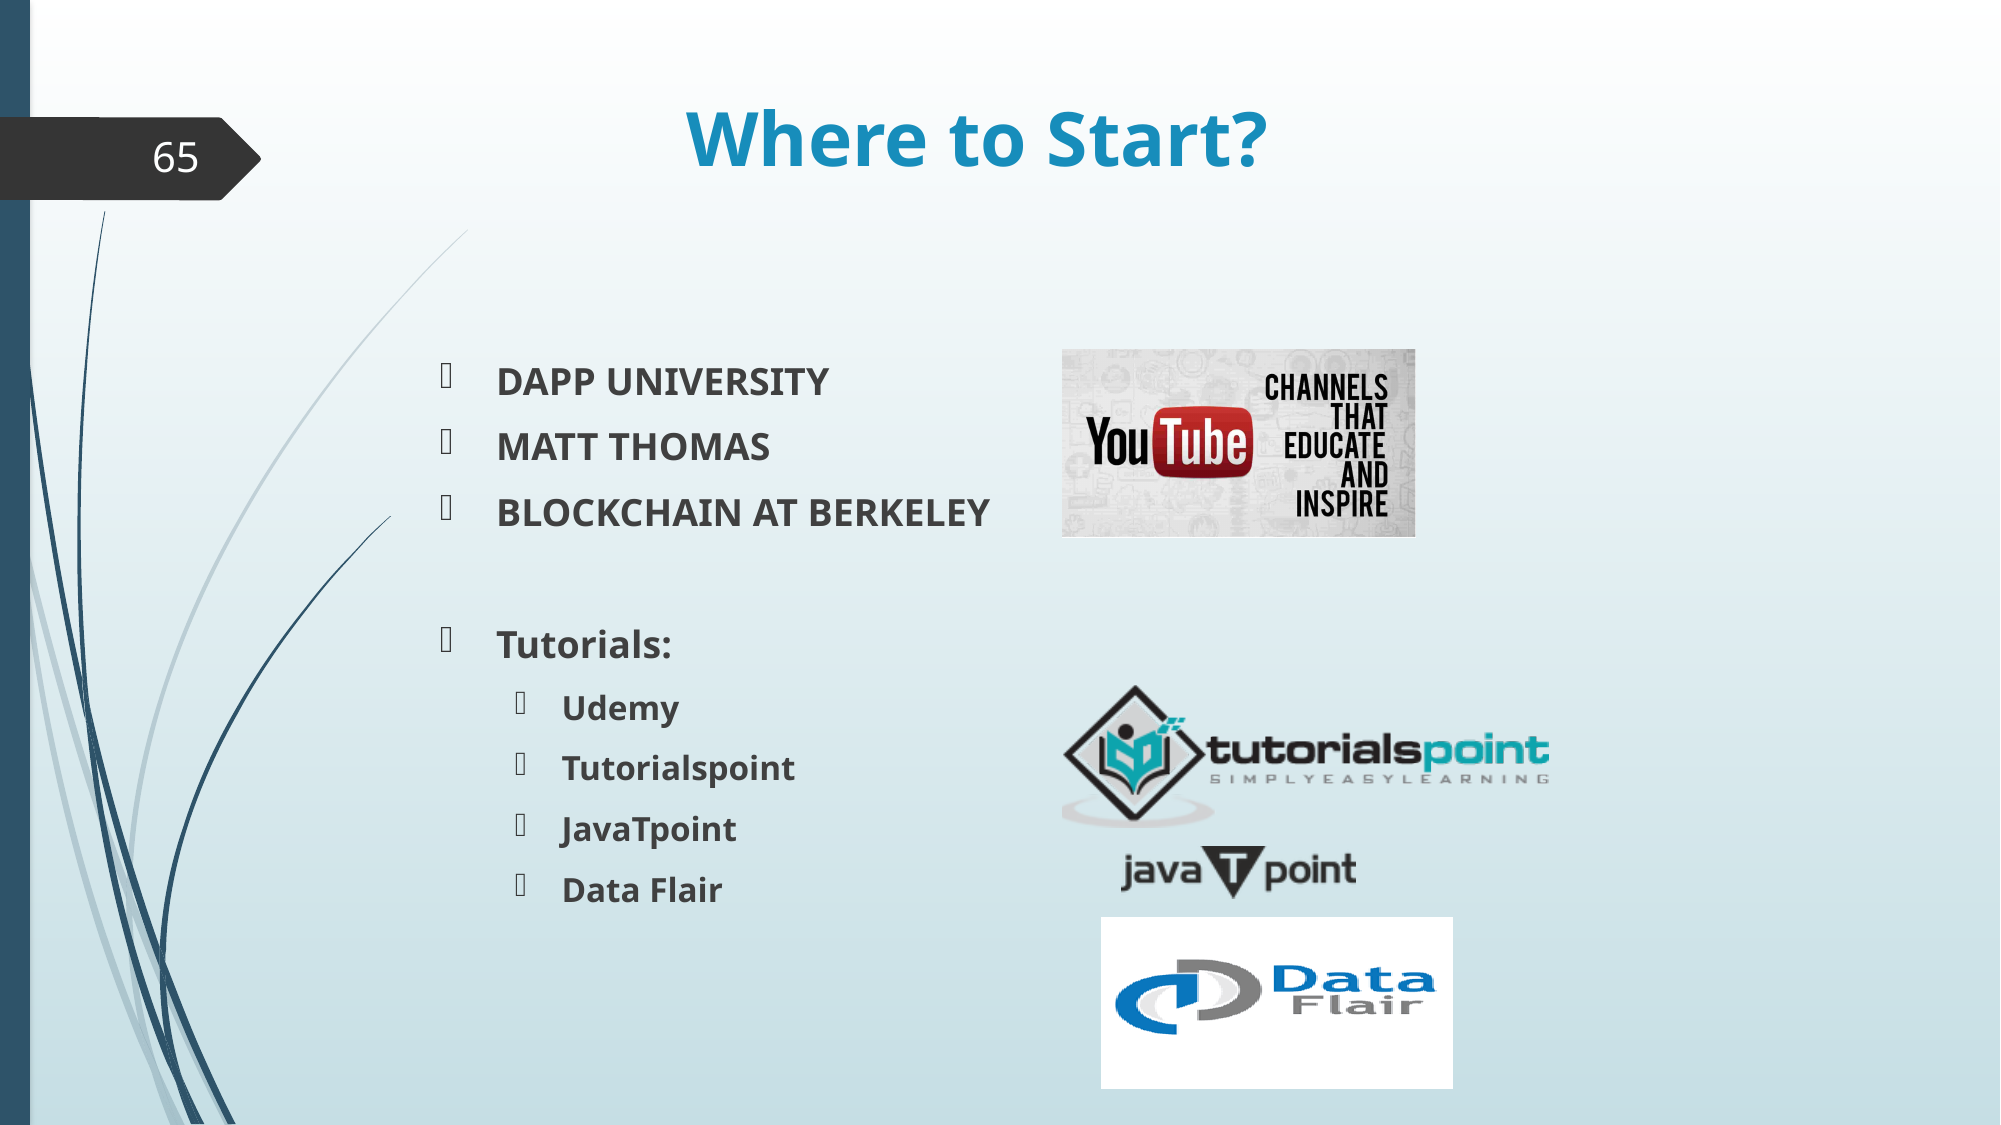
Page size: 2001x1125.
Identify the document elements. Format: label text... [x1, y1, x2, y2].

picture [1121, 846, 1357, 899]
slide_number 65 [87, 129, 216, 190]
title Where to Start? [246, 84, 1709, 295]
picture [1101, 917, 1454, 1089]
list DAPP UNIVERSITY MATT THOMAS BLOCKCHAIN AT BERKELEY Tutorials: Udemy Tutorialspoint JavaTpoint Data Flair [424, 350, 1888, 970]
picture [1061, 349, 1416, 538]
picture [1061, 684, 1549, 828]
